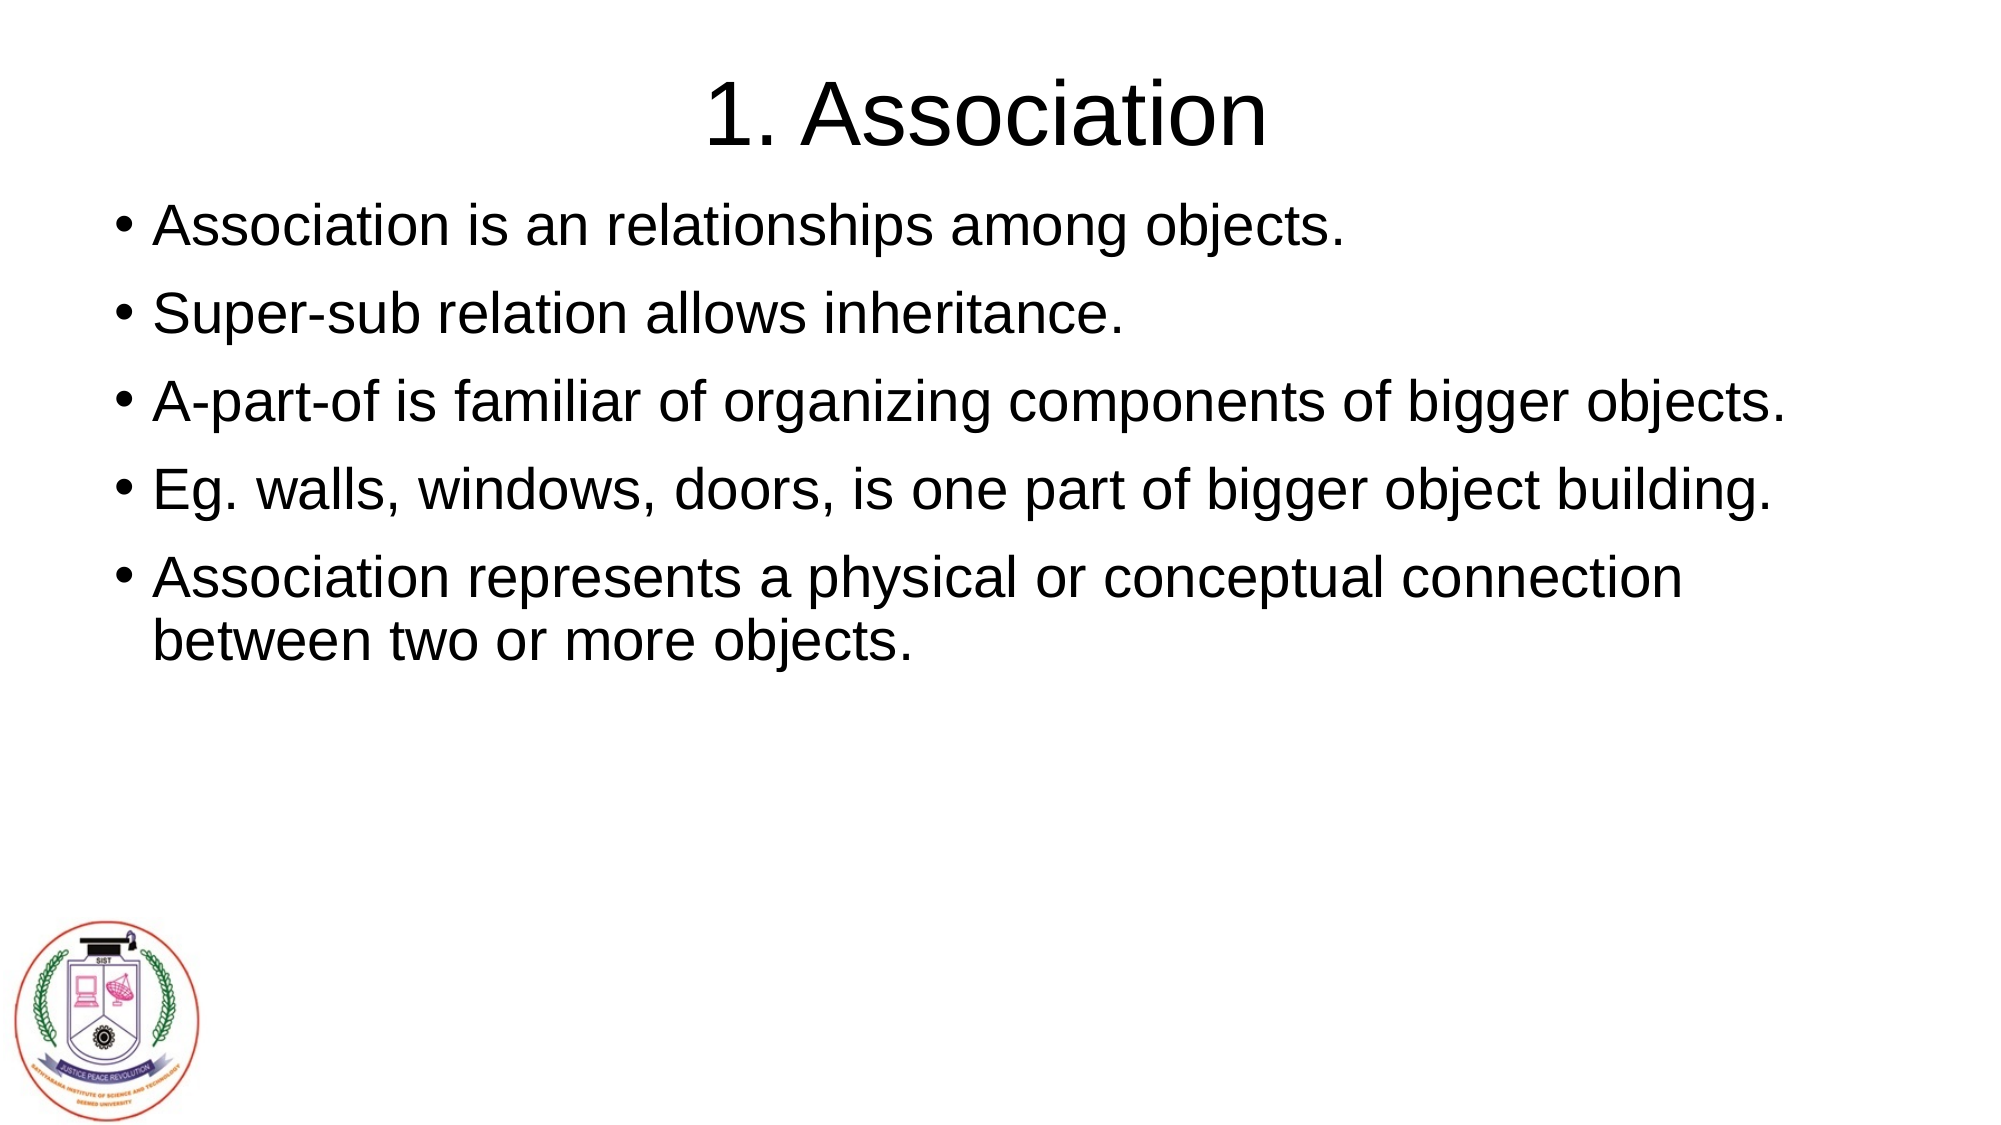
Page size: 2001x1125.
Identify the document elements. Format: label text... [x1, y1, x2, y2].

list Association is an relationships among objects. Super-sub relation allows inheritance. A-part-of is familiar of organizing components of bigger objects. Eg. walls, windows, doors, is one part of bigger object building. Association represents a physical or conceptual connection between two or more objects. [99, 187, 1900, 1050]
title 1. Association [99, 45, 1900, 187]
picture [3, 917, 211, 1125]
